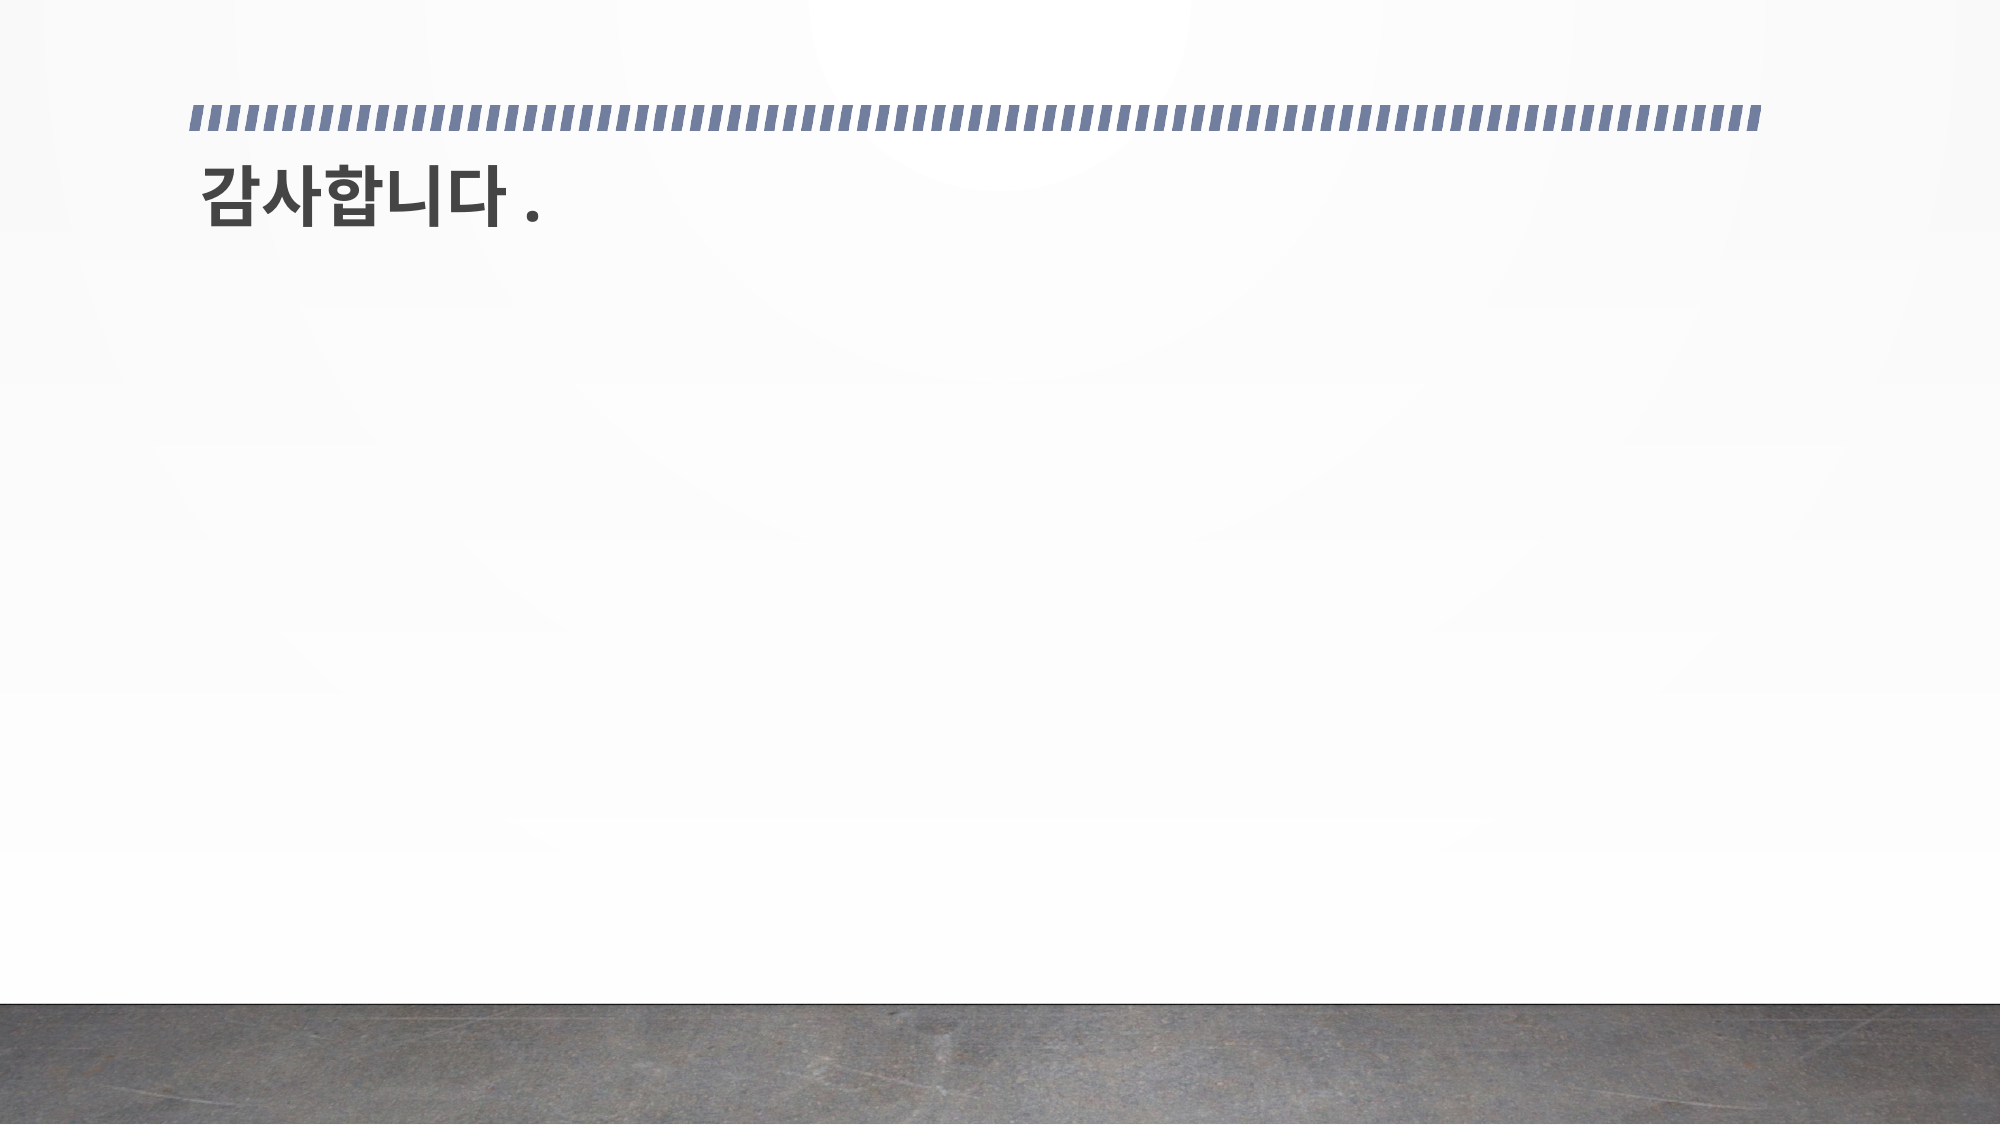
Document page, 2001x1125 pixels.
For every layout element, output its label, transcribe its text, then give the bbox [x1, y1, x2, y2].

title 감사합니다. [185, 156, 1761, 329]
picture [0, 1004, 2000, 1124]
